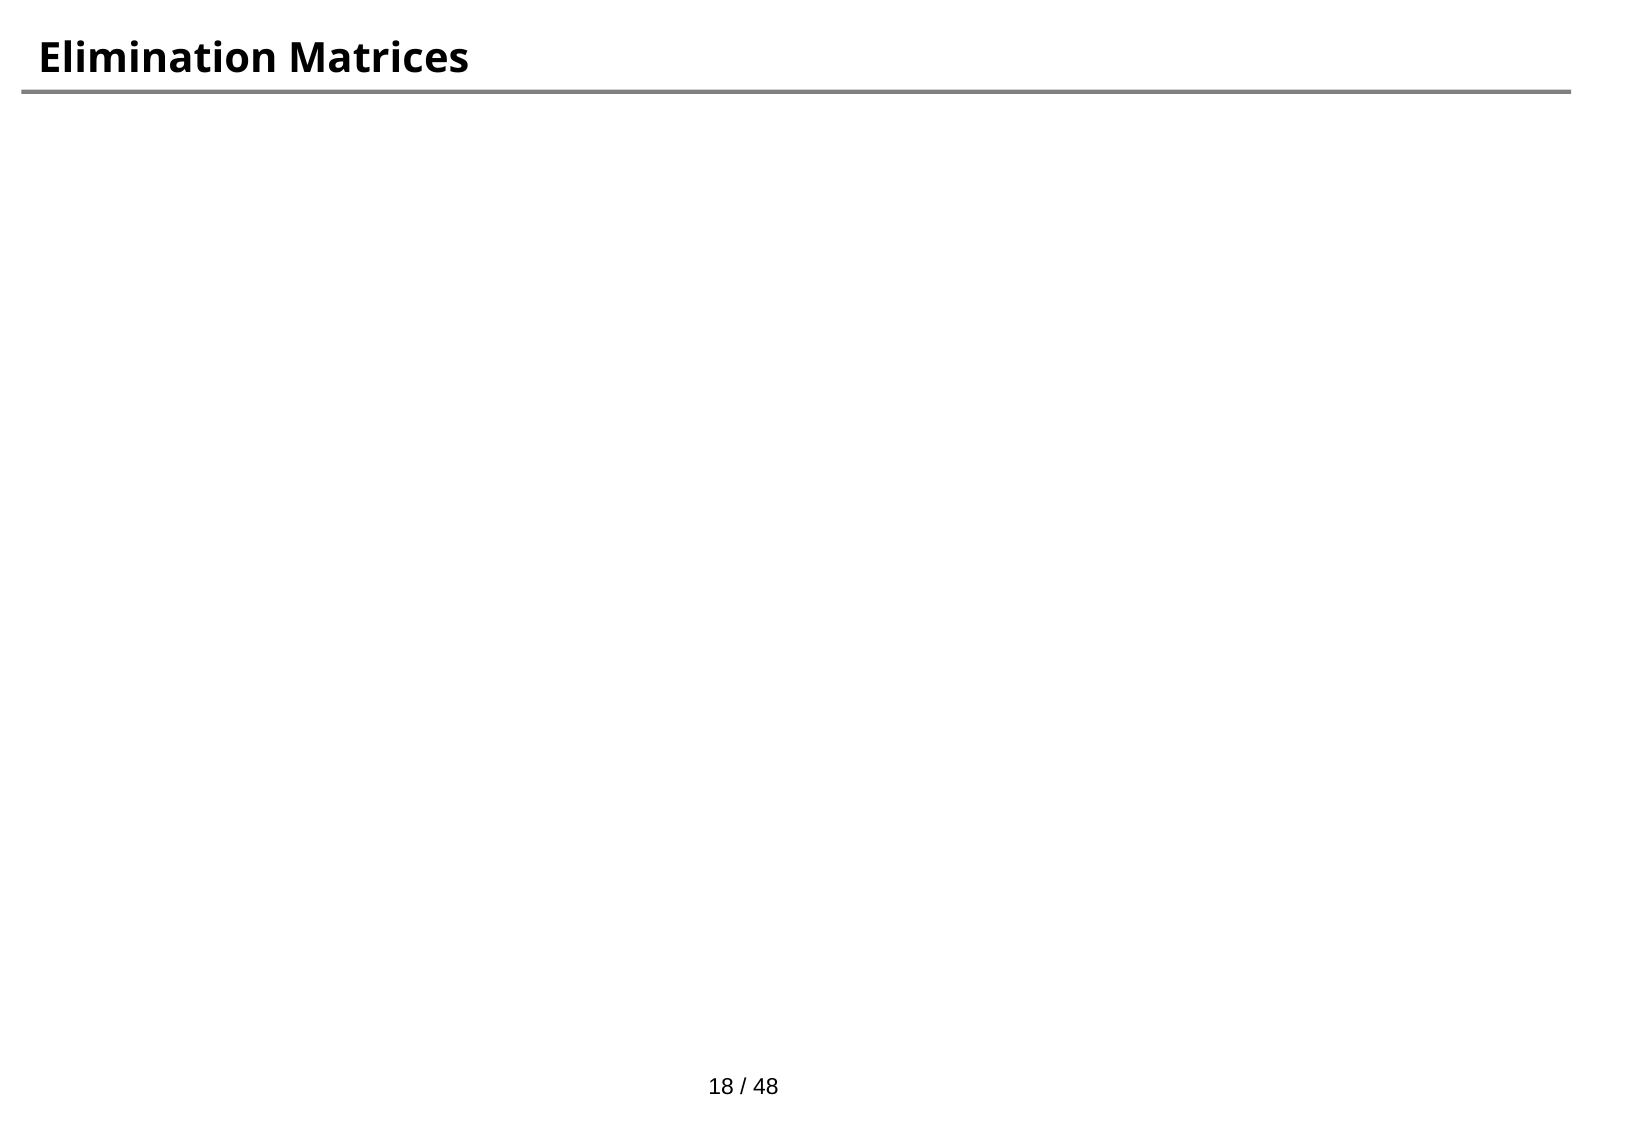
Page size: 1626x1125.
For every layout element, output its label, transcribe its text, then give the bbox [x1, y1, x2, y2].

title Elimination Matrices [22, 21, 1179, 91]
